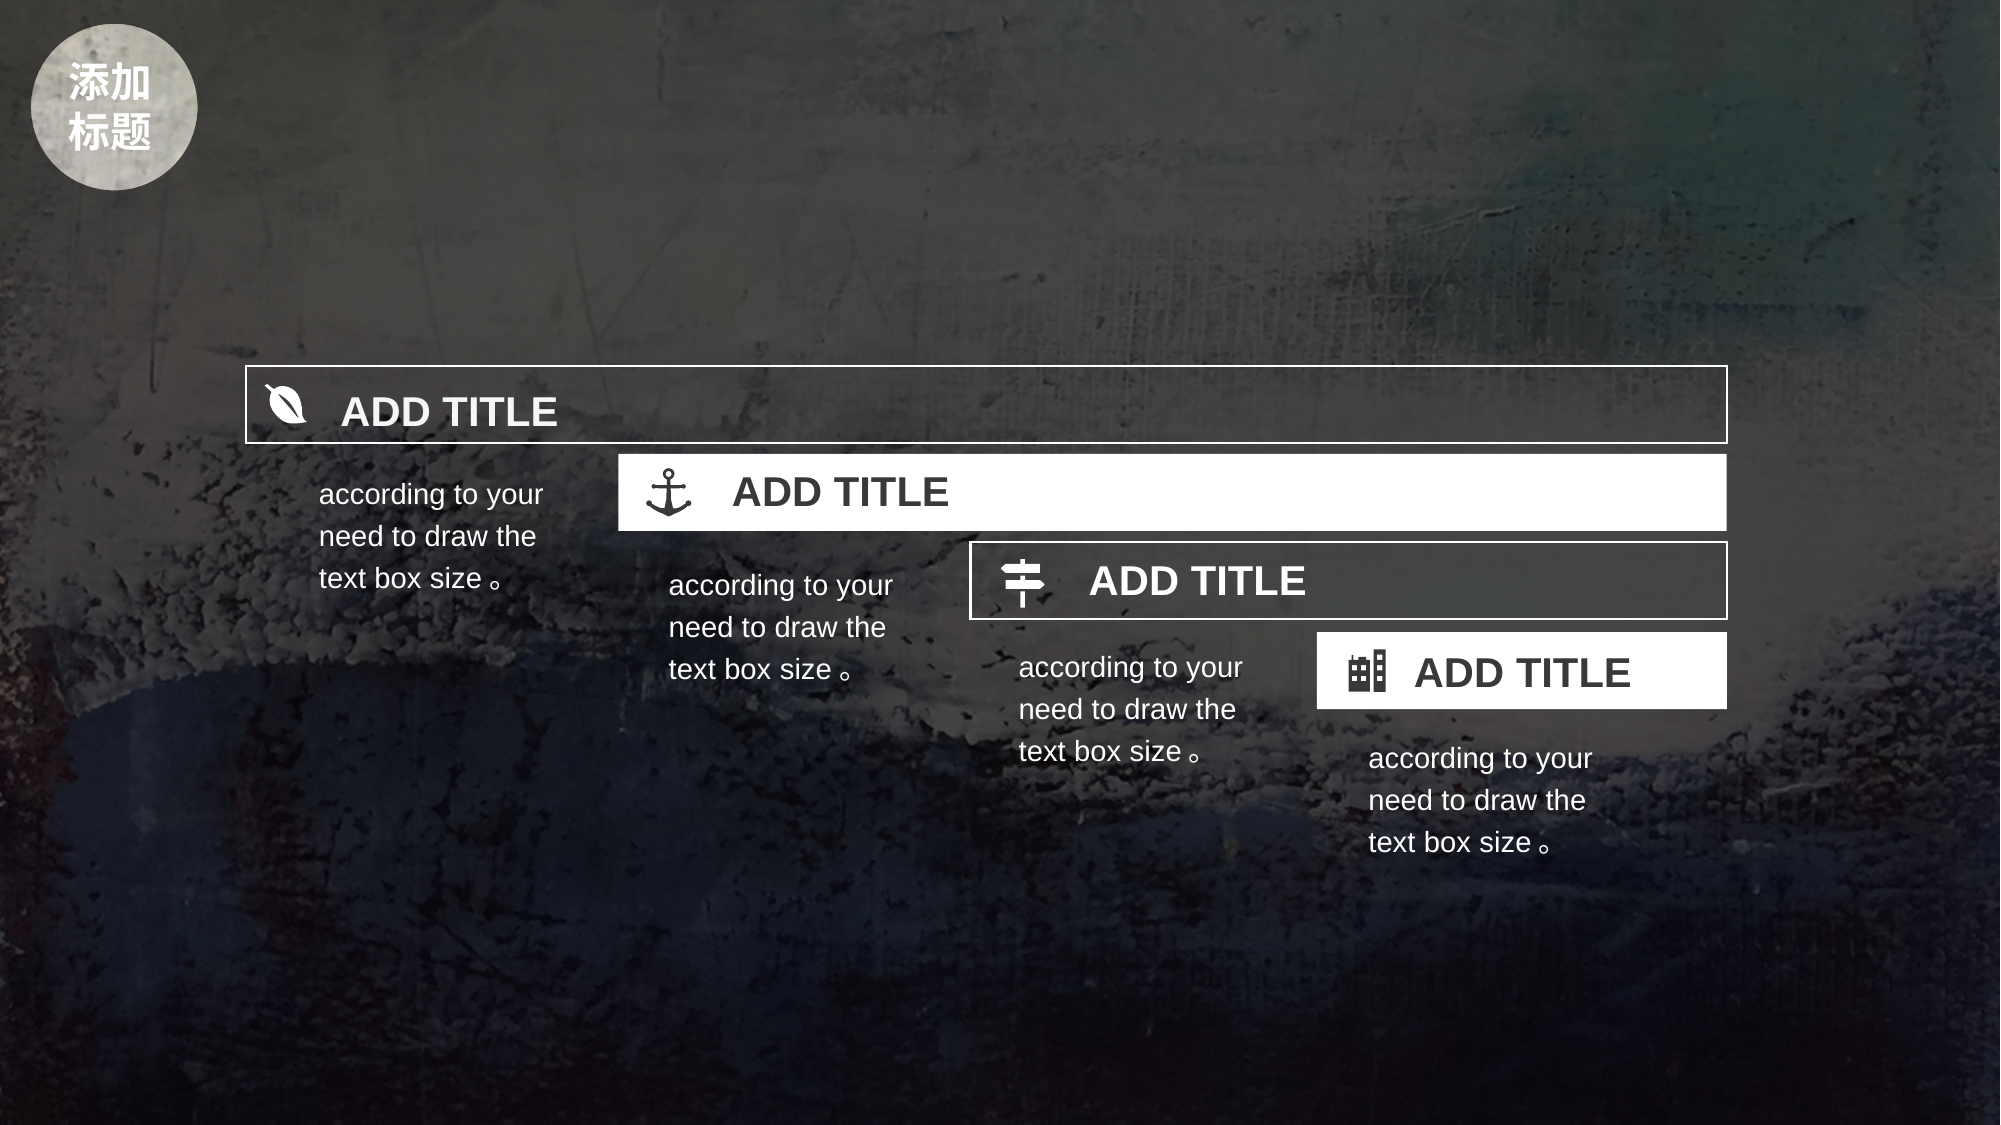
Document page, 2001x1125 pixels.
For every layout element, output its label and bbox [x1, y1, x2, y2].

picture [0, 0, 2000, 1125]
text_box [1348, 649, 1386, 692]
text_box [1001, 559, 1045, 608]
